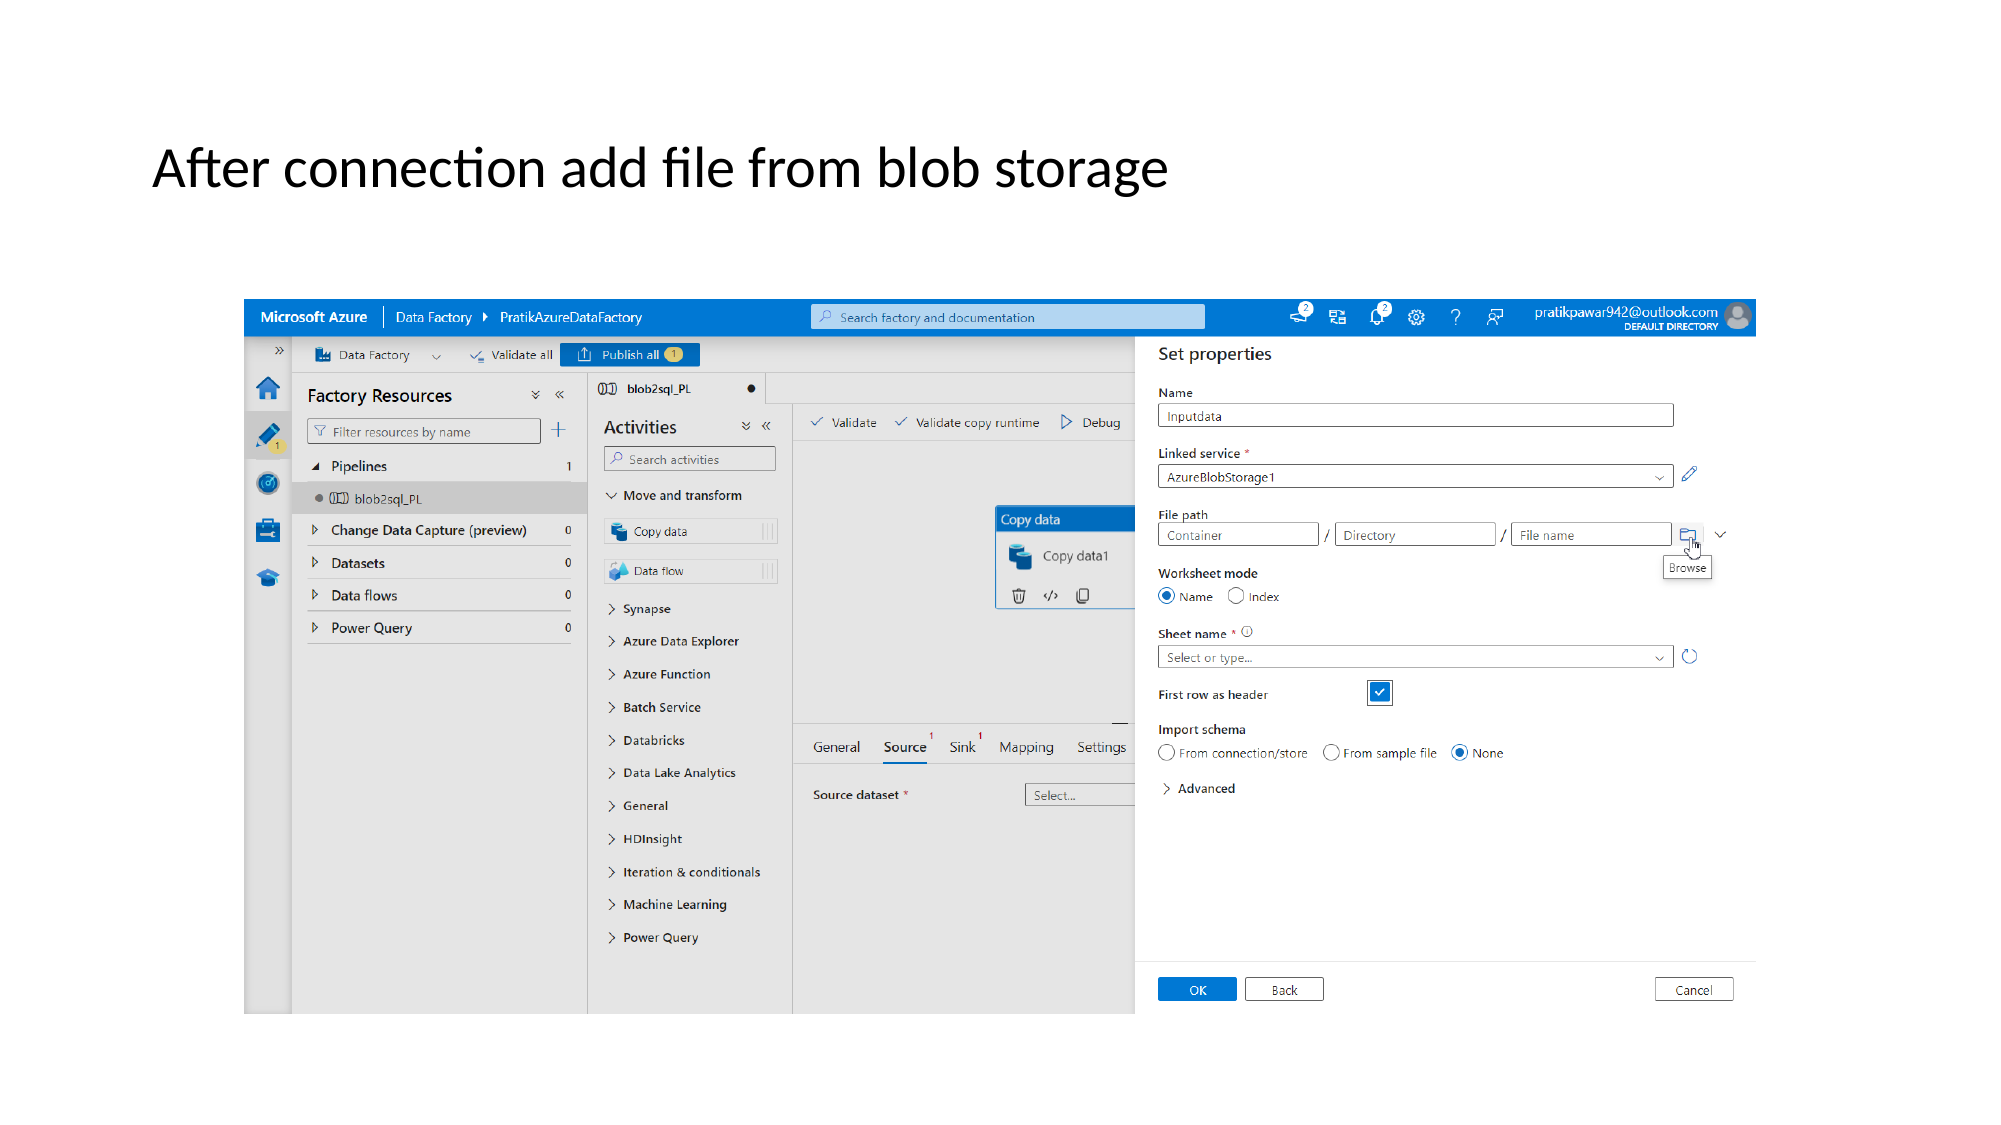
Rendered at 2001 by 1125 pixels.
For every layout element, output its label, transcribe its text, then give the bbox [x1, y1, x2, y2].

title After connection add file from blob storage [137, 59, 1863, 278]
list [244, 299, 1756, 1014]
